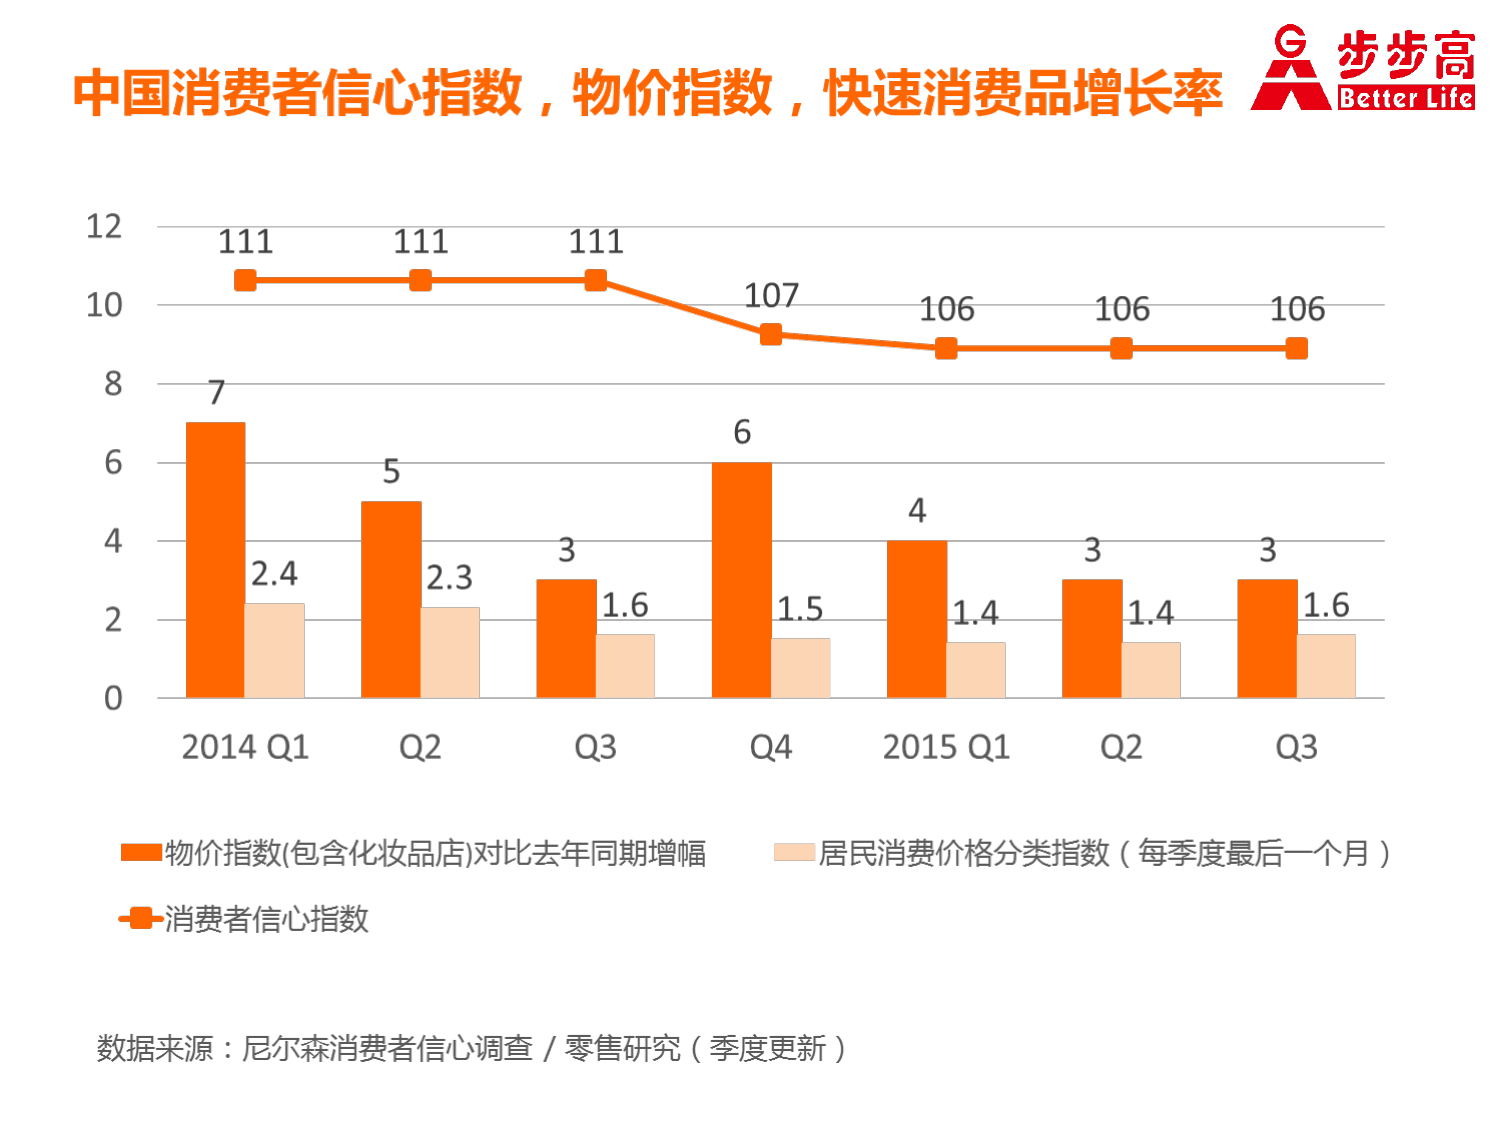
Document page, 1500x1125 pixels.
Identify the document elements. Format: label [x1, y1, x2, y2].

picture [41, 24, 1475, 1083]
